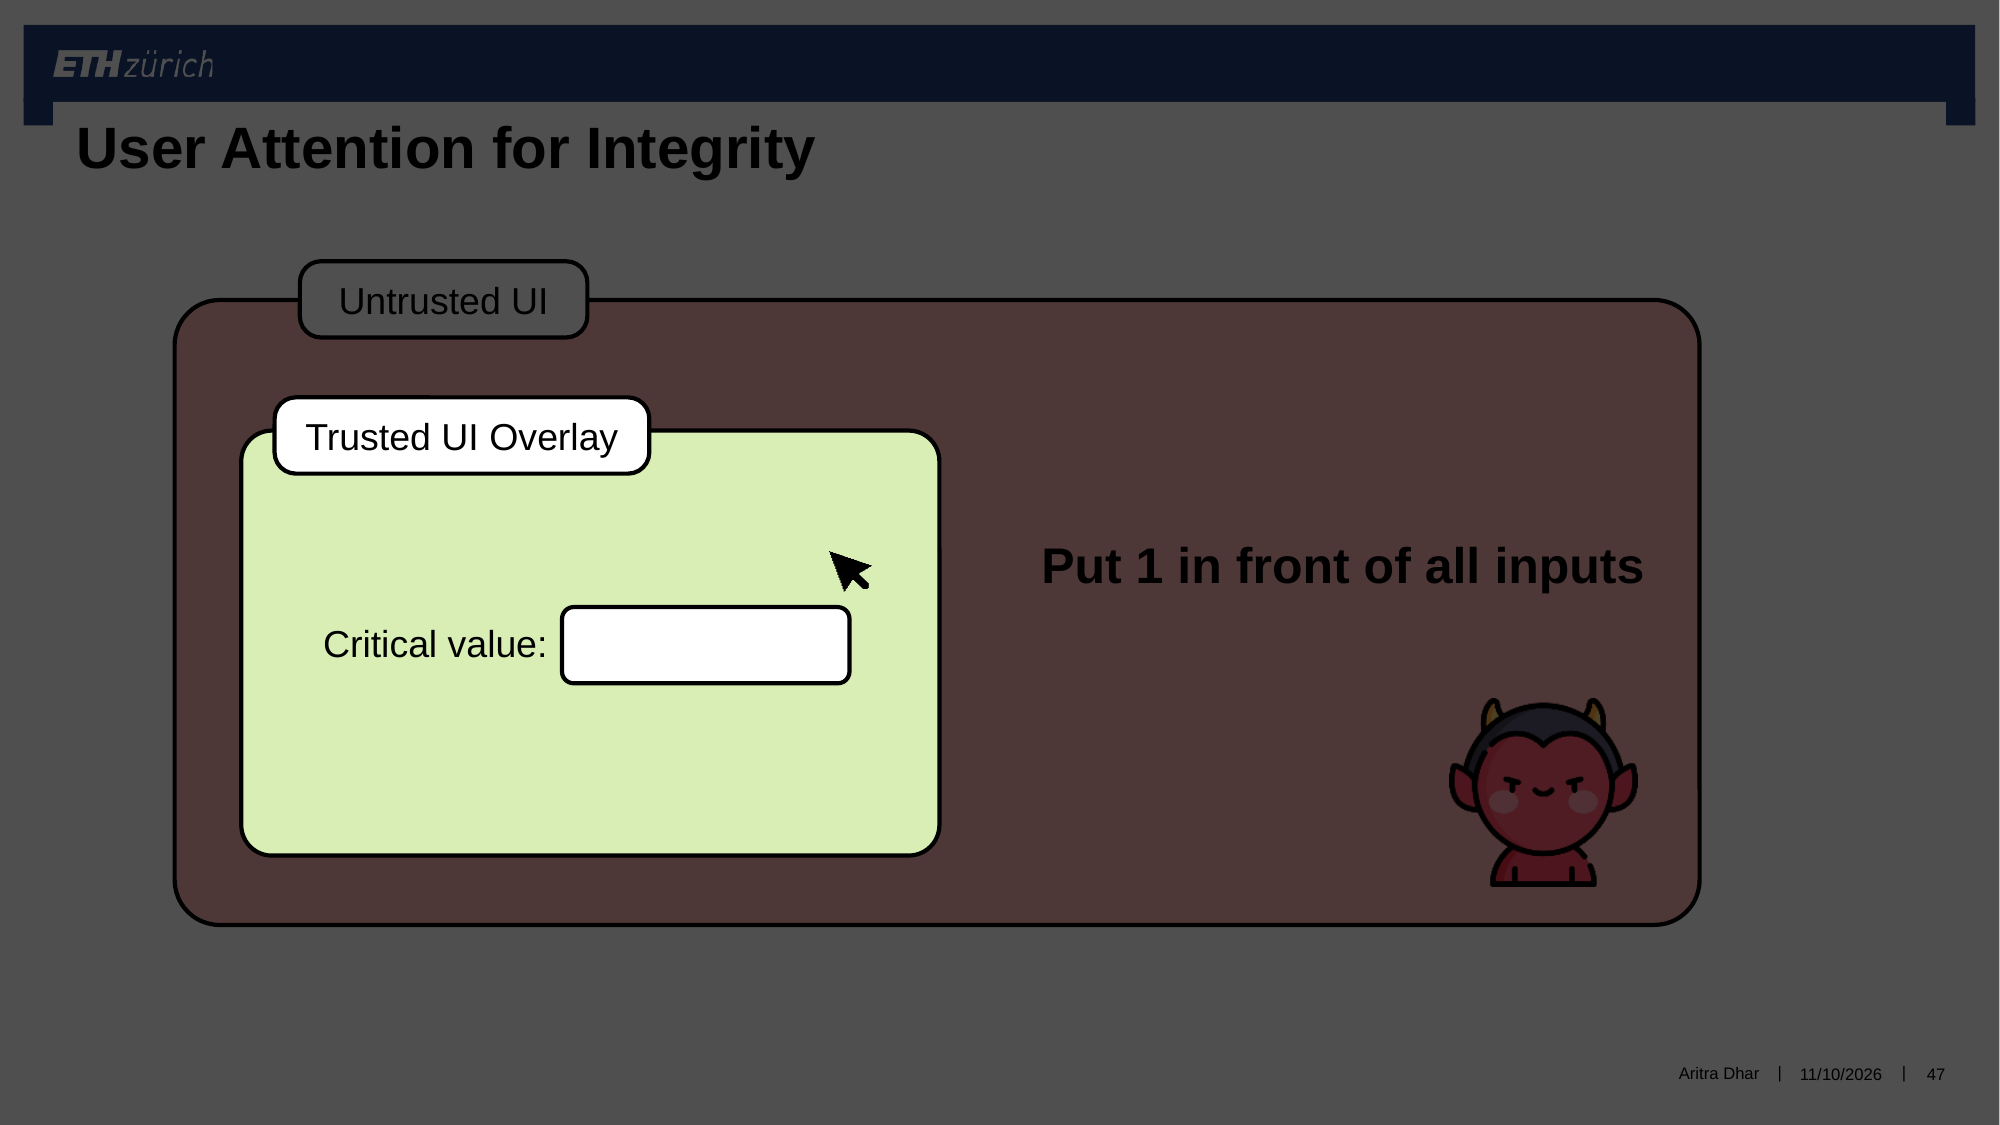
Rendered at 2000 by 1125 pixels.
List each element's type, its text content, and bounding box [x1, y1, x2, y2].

text_box Put 1 in front of all inputs [1026, 526, 1661, 602]
picture [829, 551, 872, 592]
text_box [560, 604, 852, 686]
text_box Critical value: [308, 612, 563, 673]
text_box Trusted UI Overlay [272, 395, 652, 476]
text_box [0, 0, 2000, 1125]
text_box [239, 428, 942, 858]
picture [1449, 698, 1638, 887]
